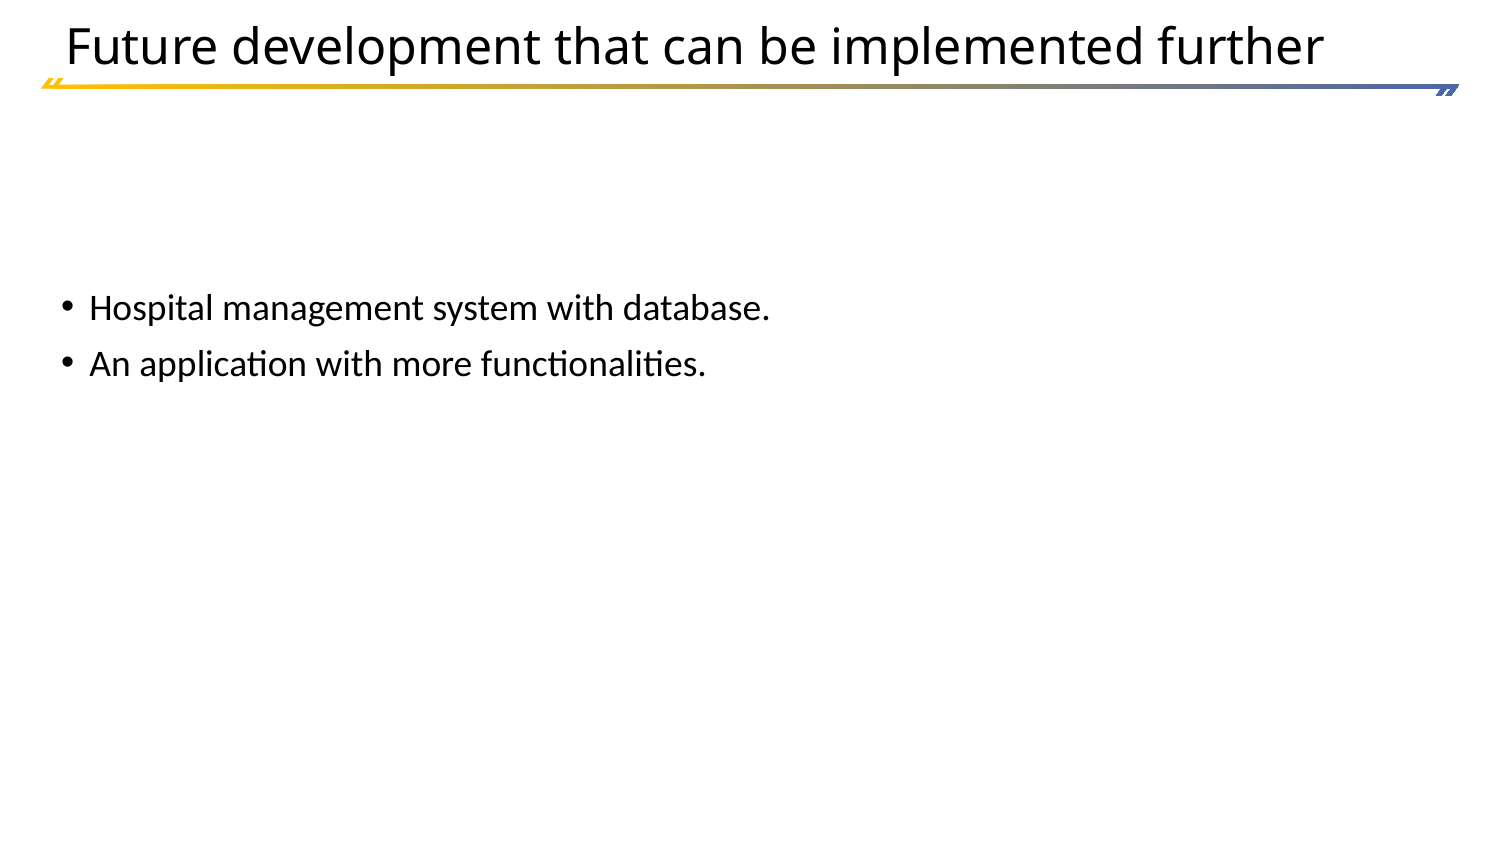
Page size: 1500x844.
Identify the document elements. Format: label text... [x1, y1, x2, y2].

title Future development that can be implemented further [50, 0, 1450, 83]
list Hospital management system with database. An application with more functionalities. [50, 109, 1450, 797]
